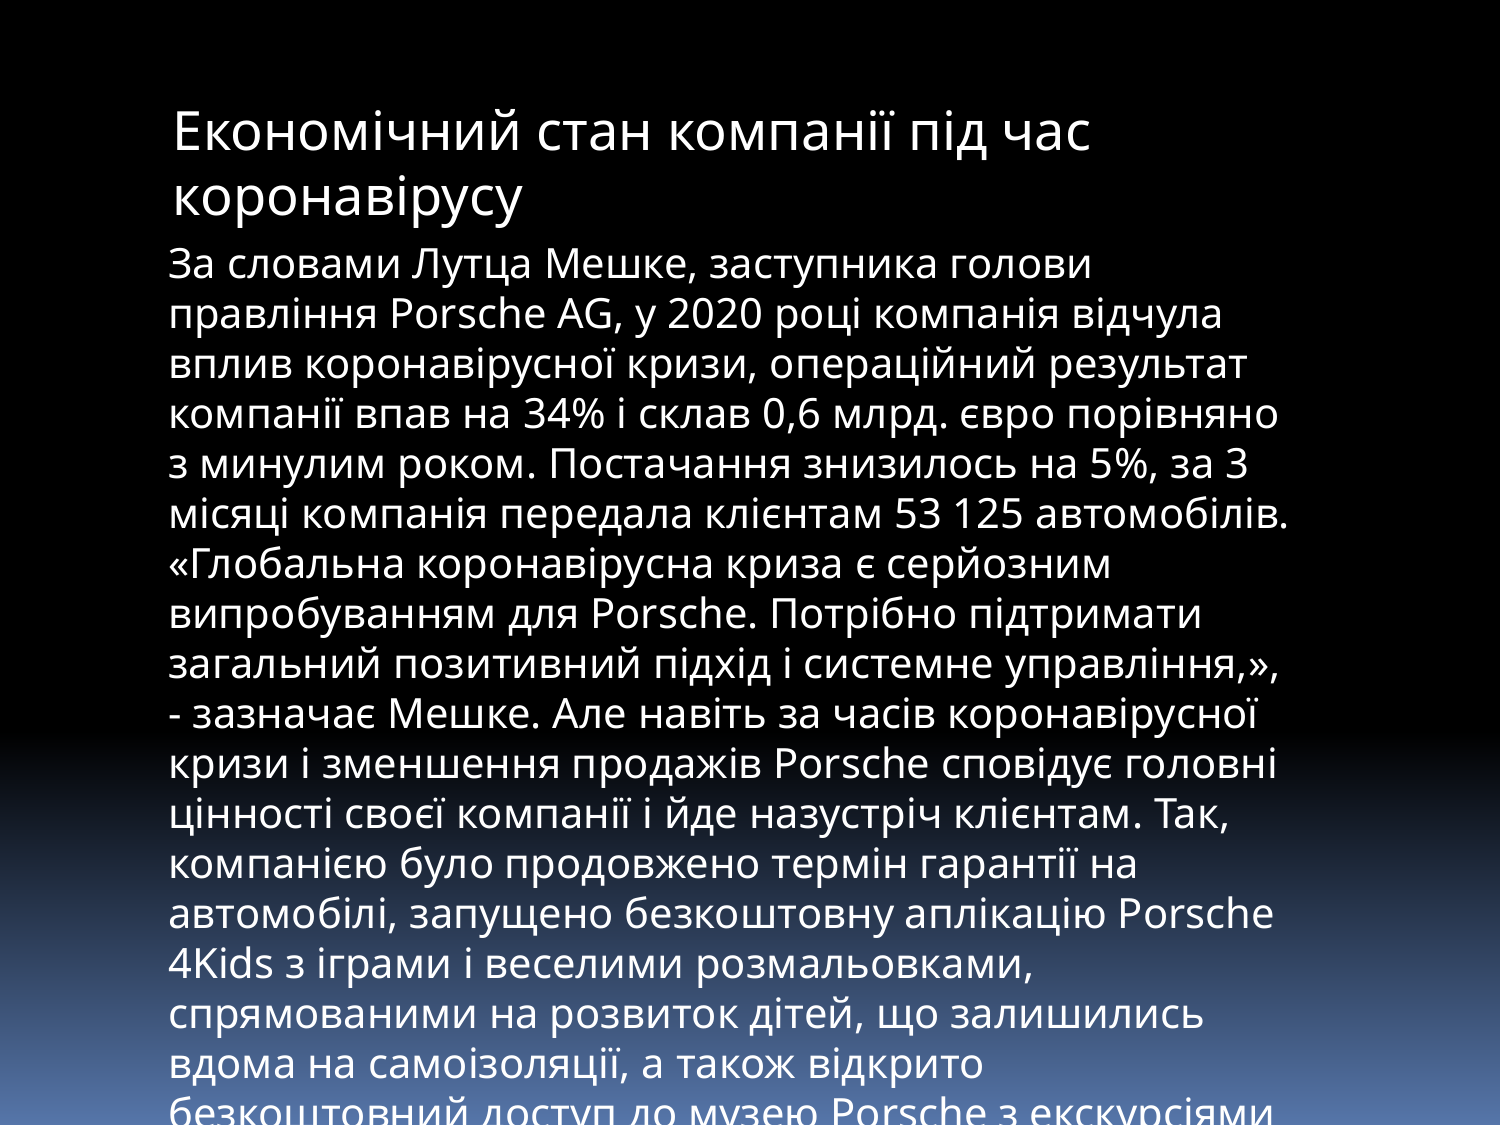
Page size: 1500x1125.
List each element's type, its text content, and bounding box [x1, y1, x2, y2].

text_box Економічний стан компанії під час коронавірусу [157, 81, 1307, 221]
text_box За словами Лутца Мешке, заступника голови правління Porsche AG, у 2020 році компанія відчула вплив коронавірусної кризи, операційний результат компанії впав на 34% і склав 0,6 млрд. євро порівняно з минулим роком. Постачання знизилось на 5%, за 3 місяці компанія передала клієнтам 53 125 автомобілів. «Глобальна коронавірусна криза є серйозним випробуванням для Porsche. Потрібно підтримати загальний позитивний підхід і системне управління,», - зазначає Мешке. Але навіть за часів коронавірусної кризи і зменшення продажів Porsche сповідує головні цінності своєї компанії і йде назустріч клієнтам. Так, компанією було продовжено термін гарантії на автомобілі, запущено безкоштовну аплікацію Porsche 4Kids з іграми і веселими розмальовками, спрямованими на розвиток дітей, що залишились вдома на самоізоляції, а також відкрито безкоштовний доступ до музею Porsche з екскурсіями в Instagram. [153, 221, 1312, 1125]
